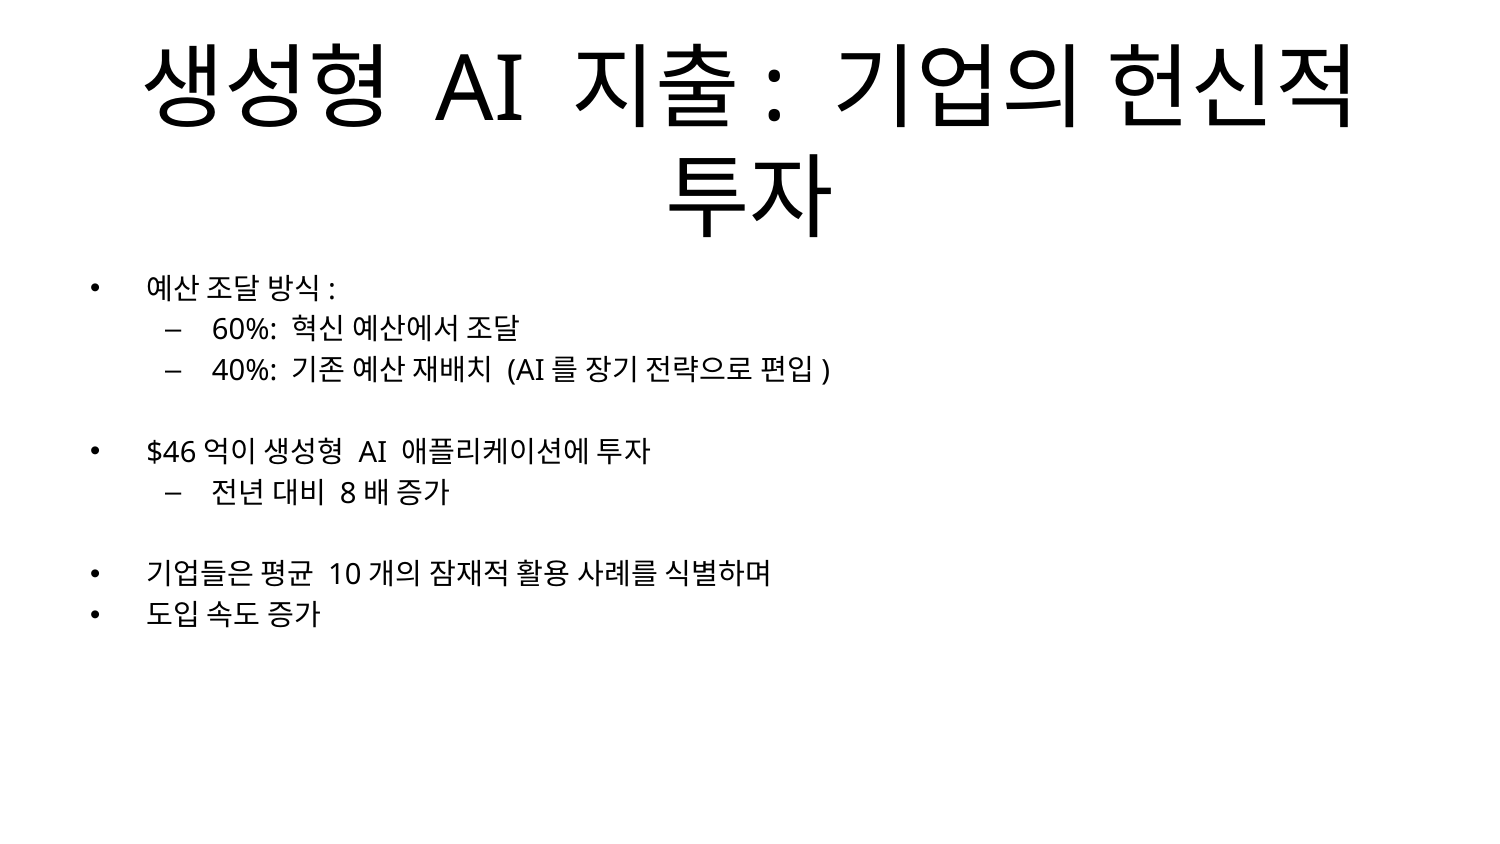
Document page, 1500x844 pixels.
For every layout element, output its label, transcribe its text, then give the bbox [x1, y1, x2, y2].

list 예산 조달 방식: 60%: 혁신 예산에서 조달 40%: 기존 예산 재배치 (AI를 장기 전략으로 편입) $46억이 생성형 AI 애플리케이션에 투자 전년 대비 8배 증가 기업들은 평균 10개의 잠재적 활용 사례를 식별하며 도입 속도 증가 [75, 262, 1425, 844]
title 생성형 AI 지출: 기업의 헌신적 투자 [75, 45, 1425, 233]
